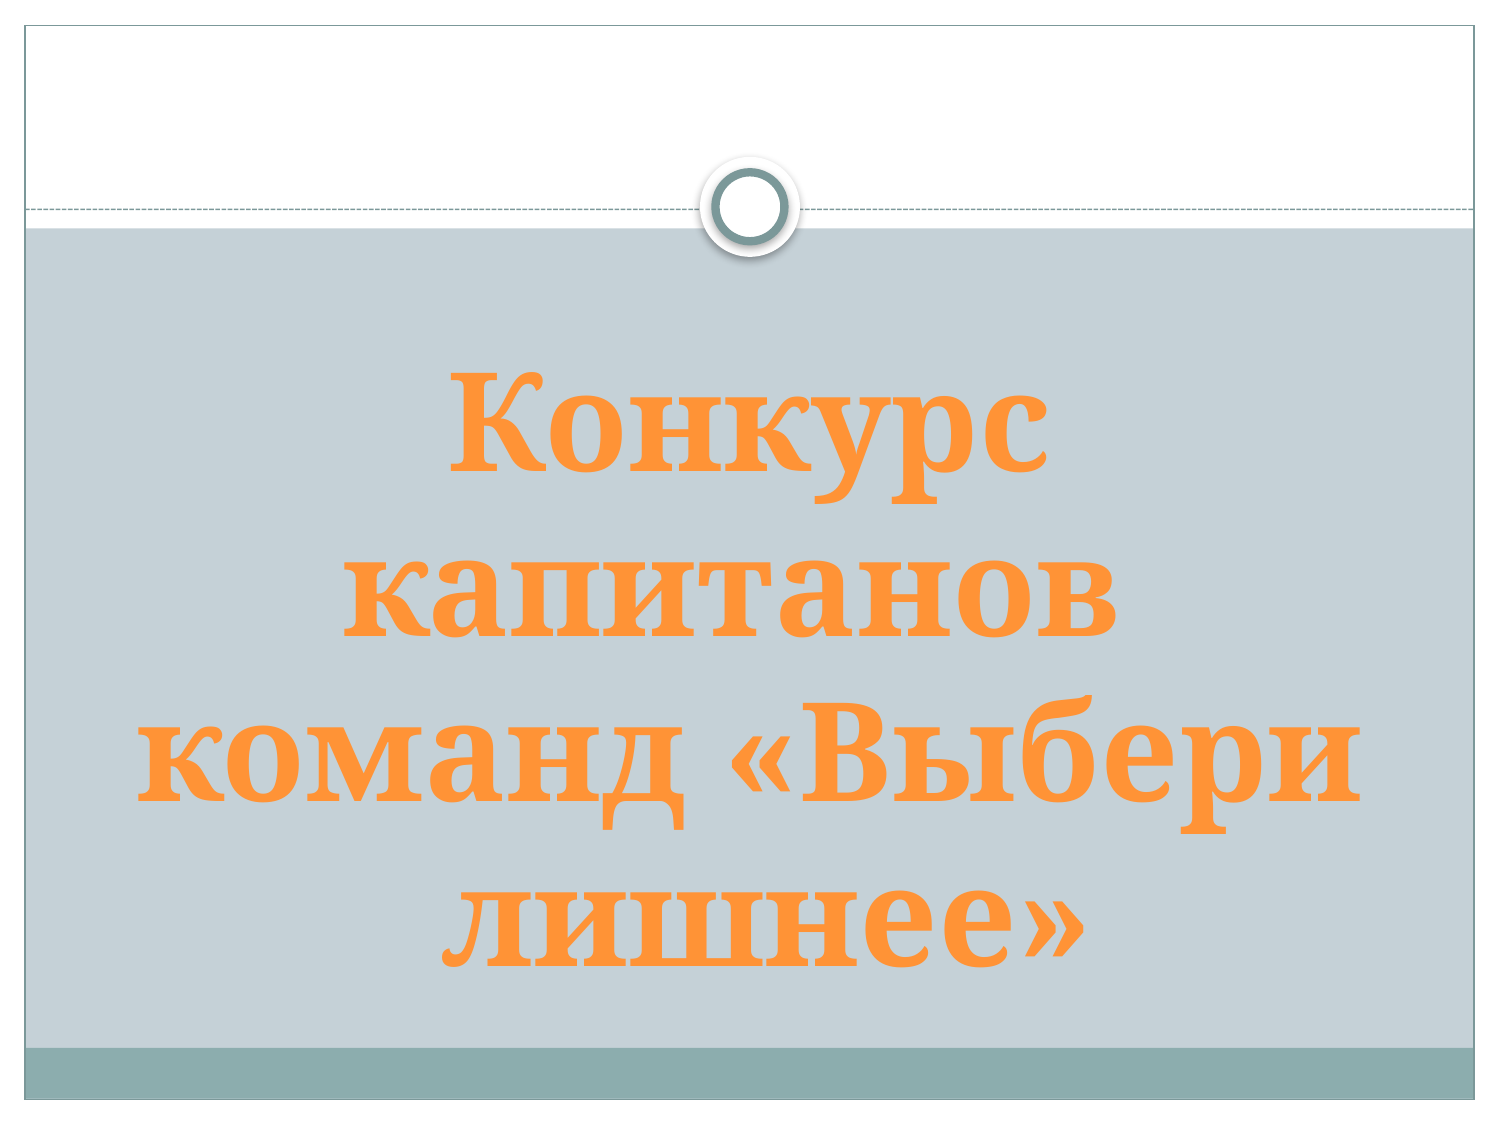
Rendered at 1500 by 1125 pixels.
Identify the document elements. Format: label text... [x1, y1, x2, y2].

text_box Конкурс капитанов команд «Выбери лишнее» [64, 326, 1436, 1001]
